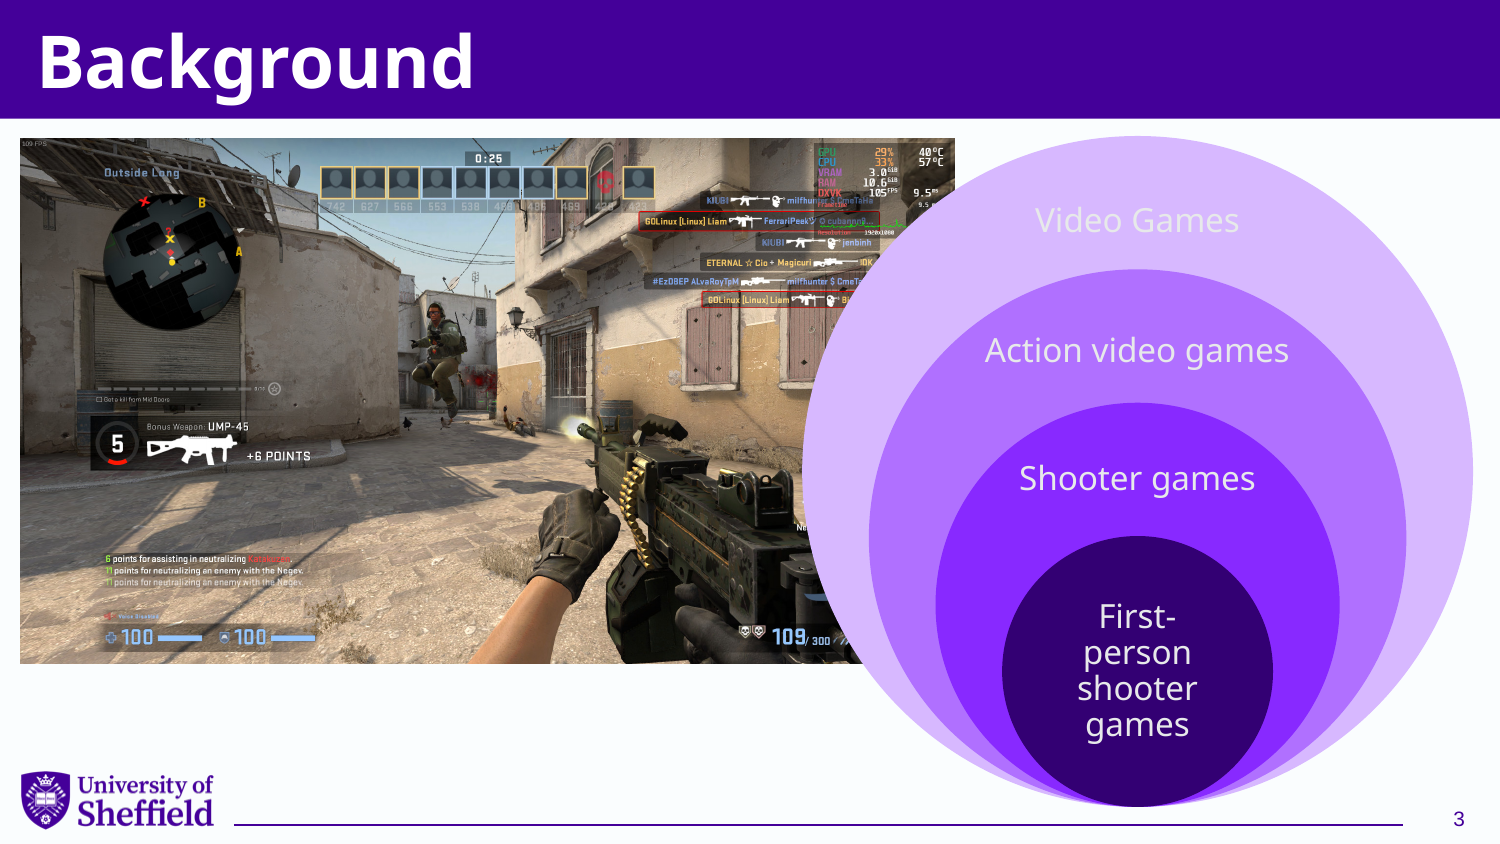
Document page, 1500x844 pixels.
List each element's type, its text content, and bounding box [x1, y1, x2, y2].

picture [21, 771, 214, 830]
title Background [21, 12, 1366, 107]
slide_number 3 [1402, 813, 1480, 844]
picture [19, 137, 637, 664]
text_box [637, 137, 1500, 806]
